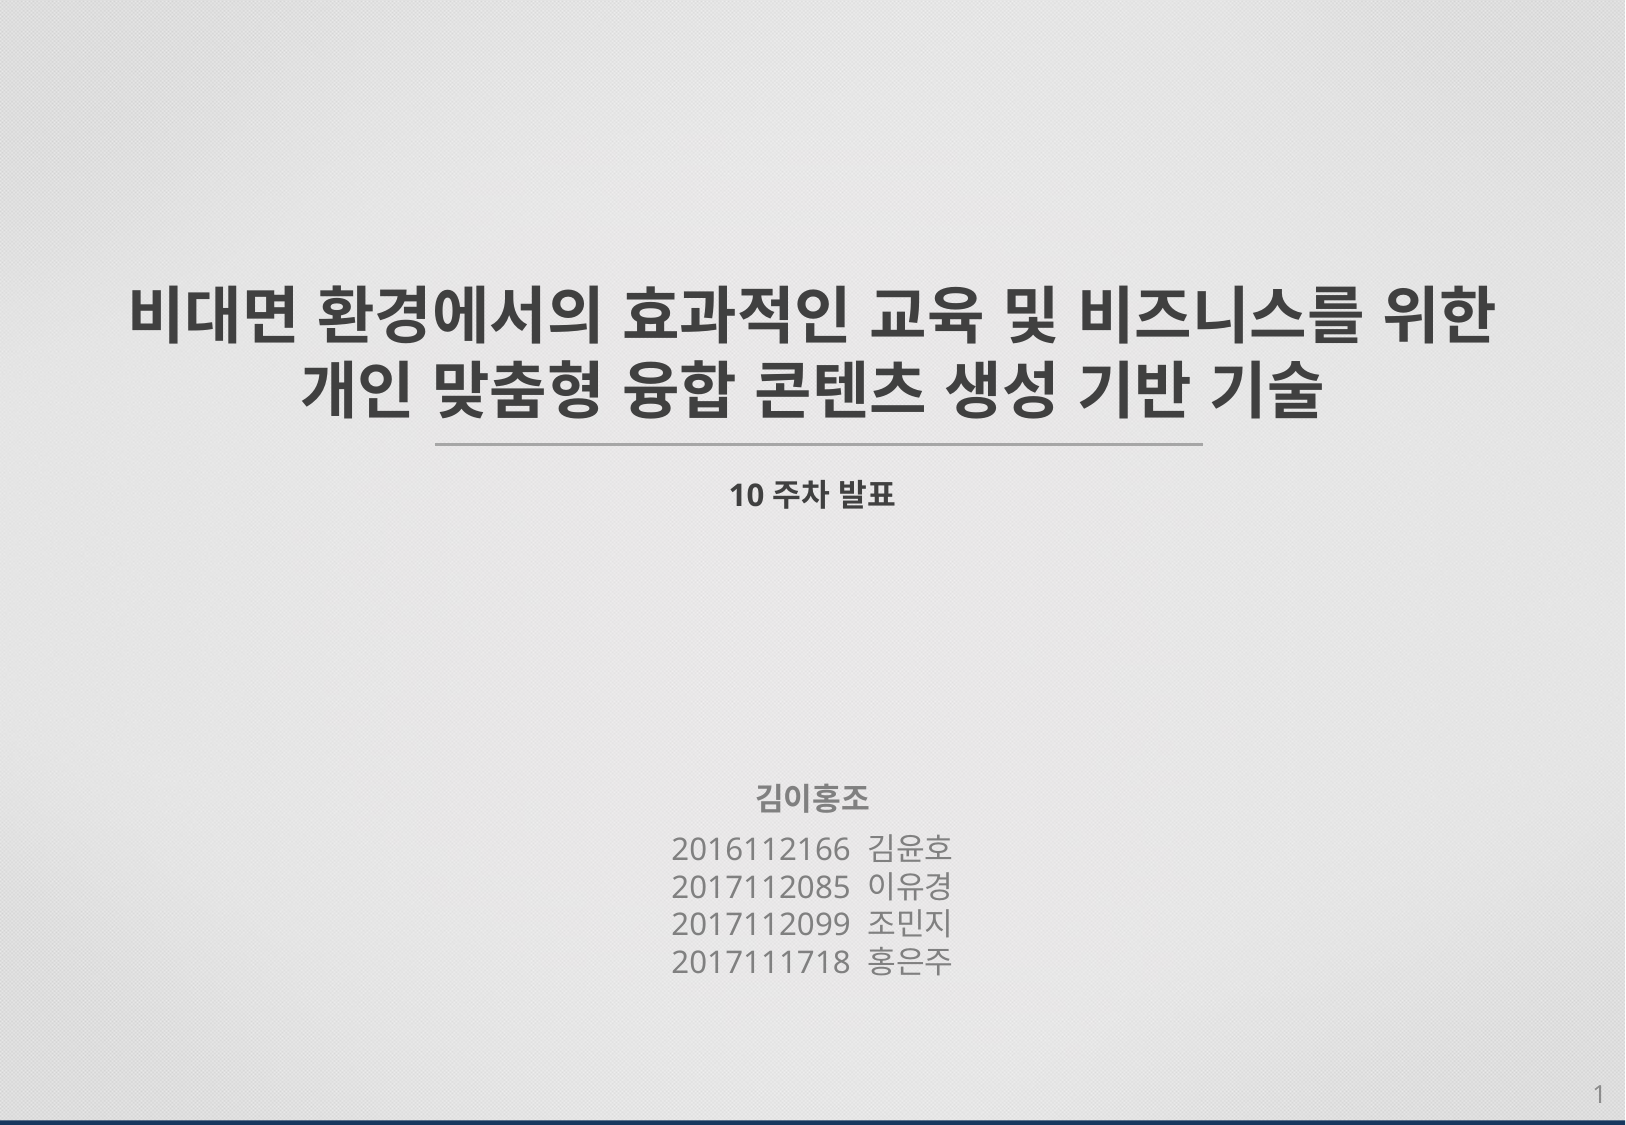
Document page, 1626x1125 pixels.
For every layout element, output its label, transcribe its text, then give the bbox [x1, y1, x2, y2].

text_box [110, 268, 1514, 990]
slide_number 1 [1242, 1065, 1622, 1125]
